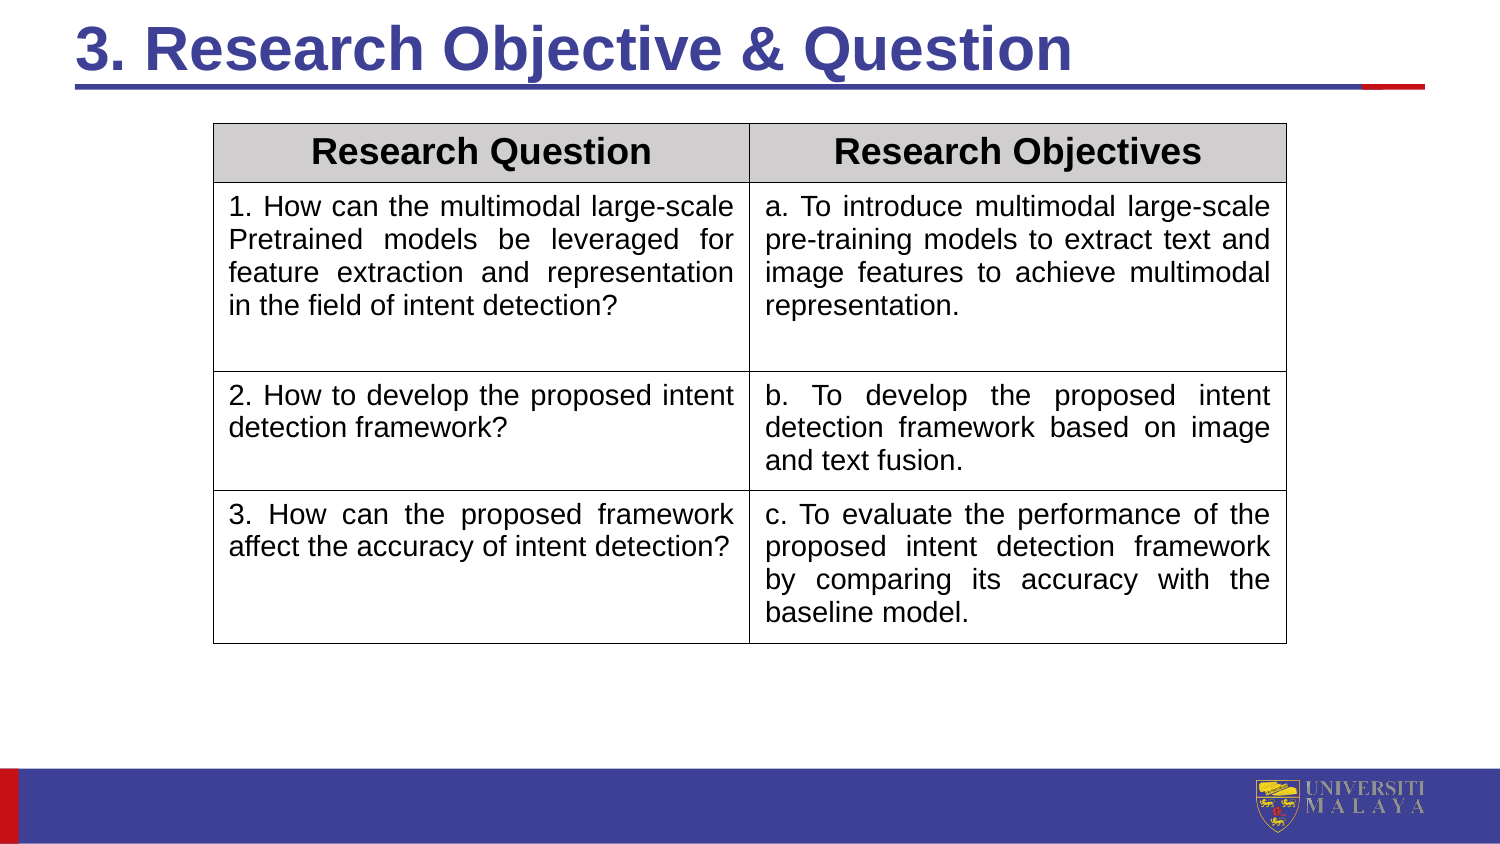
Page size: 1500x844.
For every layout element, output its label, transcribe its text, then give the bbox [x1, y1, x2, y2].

table_cell 1. How can the multimodal large-scale Pretrained models be leveraged for feature extraction and representation in the field of intent detection? [214, 183, 749, 371]
table_cell b. To develop the proposed intent detection framework based on image and text fusion. [750, 372, 1286, 490]
table_cell a. To introduce multimodal large-scale pre-training models to extract text and image features to achieve multimodal representation. [750, 183, 1286, 371]
table_cell 3. How can the proposed framework affect the accuracy of intent detection? [214, 491, 749, 643]
picture [1256, 780, 1302, 833]
table_header Research Question [214, 124, 749, 182]
title 3. Research Objective & Question [75, 0, 1425, 101]
picture [1304, 780, 1425, 833]
table_cell 2. How to develop the proposed intent detection framework? [214, 372, 749, 490]
table_cell c. To evaluate the performance of the proposed intent detection framework by comparing its accuracy with the baseline model. [750, 491, 1286, 643]
table_header Research Objectives [750, 124, 1286, 182]
